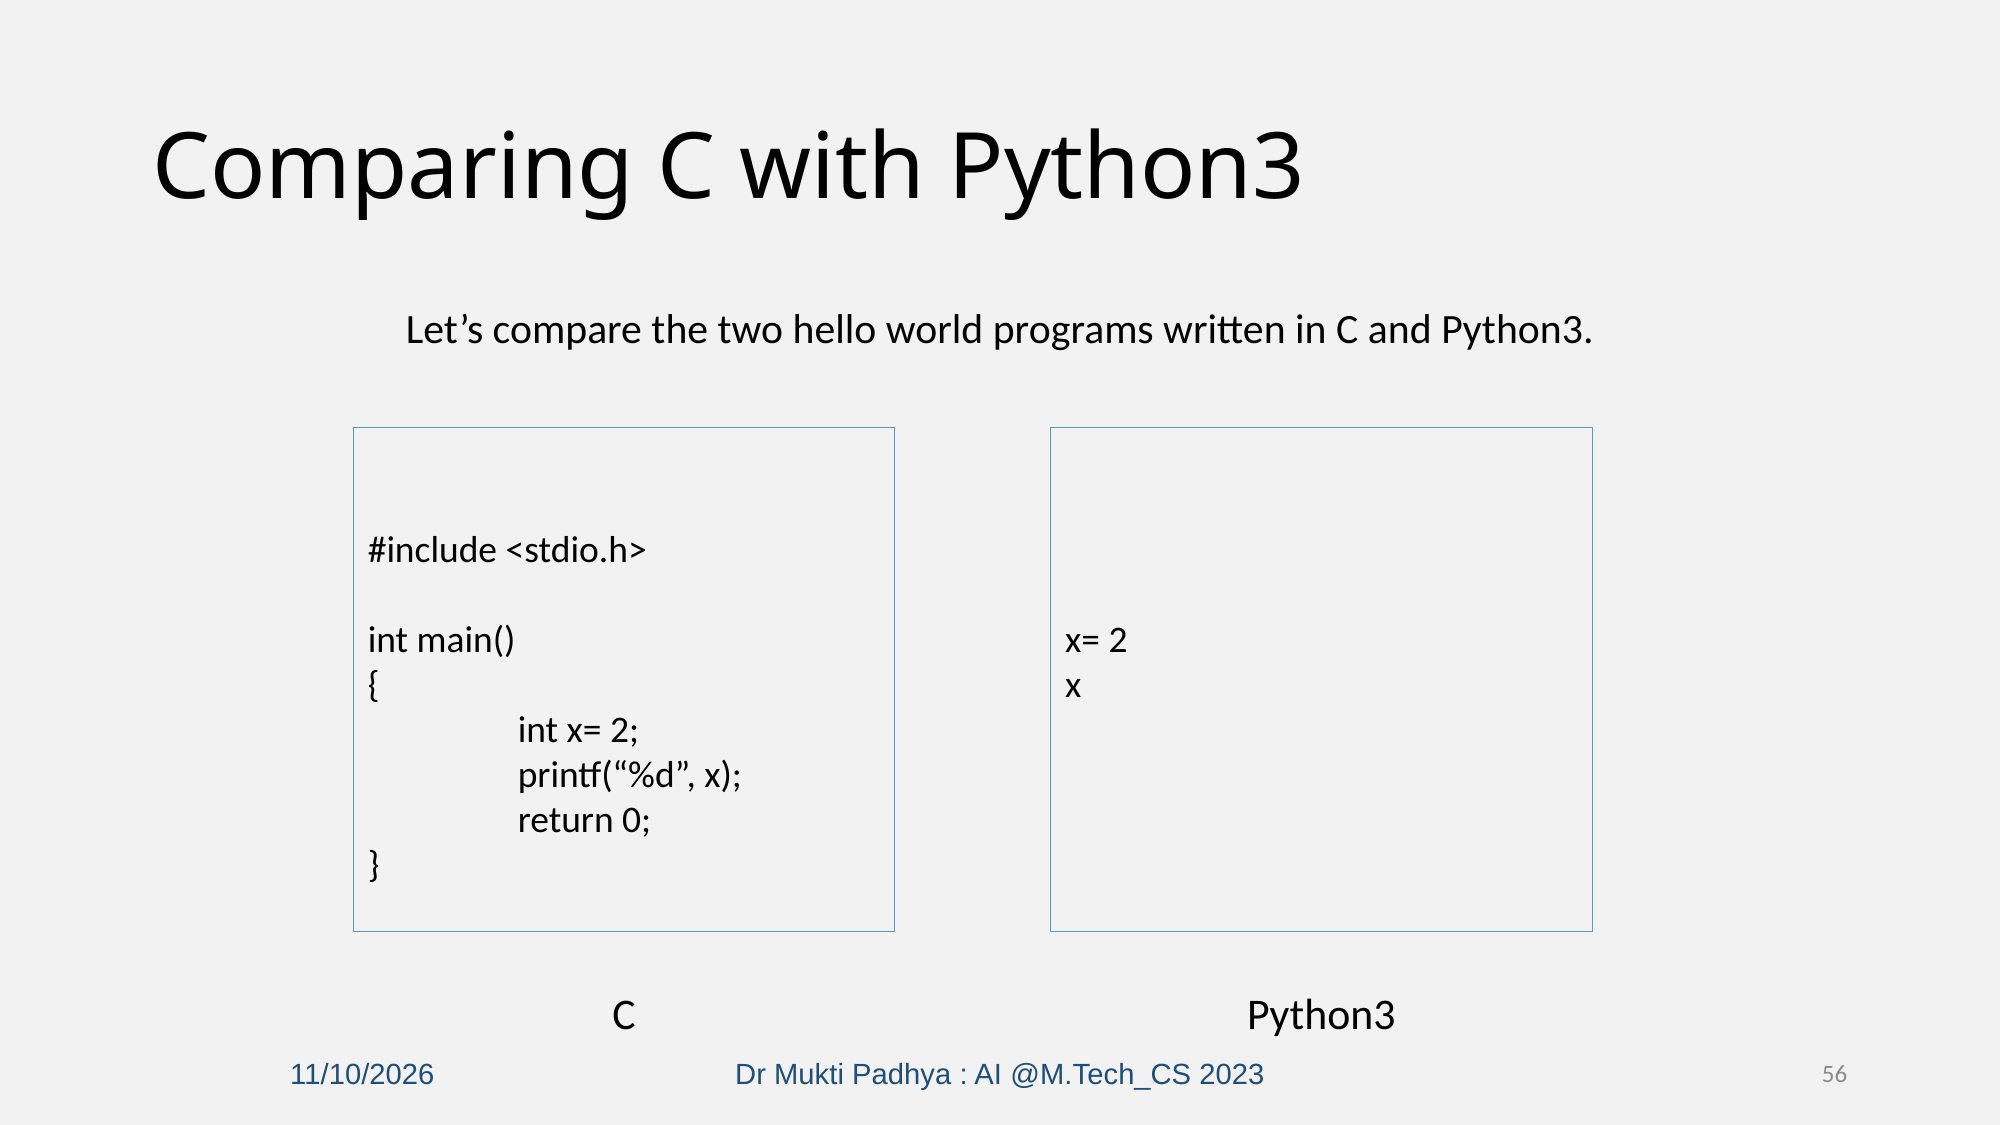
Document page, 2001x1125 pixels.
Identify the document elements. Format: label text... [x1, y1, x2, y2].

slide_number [137, 1042, 588, 1103]
text_box Python3 [1231, 978, 1412, 1046]
list Let’s compare the two hello world programs written in C and Python3. [353, 300, 1647, 370]
text_box C [533, 978, 714, 1046]
footer Dr Mukti Padhya : AI @M.Tech_CS 2023 [662, 1042, 1338, 1103]
text_box #include <stdio.h> int main() { int x= 2; printf(“%d”, x); return 0; } [353, 427, 895, 932]
title Comparing C with Python3 [137, 59, 1863, 278]
slide_number 56 [1412, 1042, 1863, 1103]
text_box x= 2 x [1050, 427, 1593, 932]
